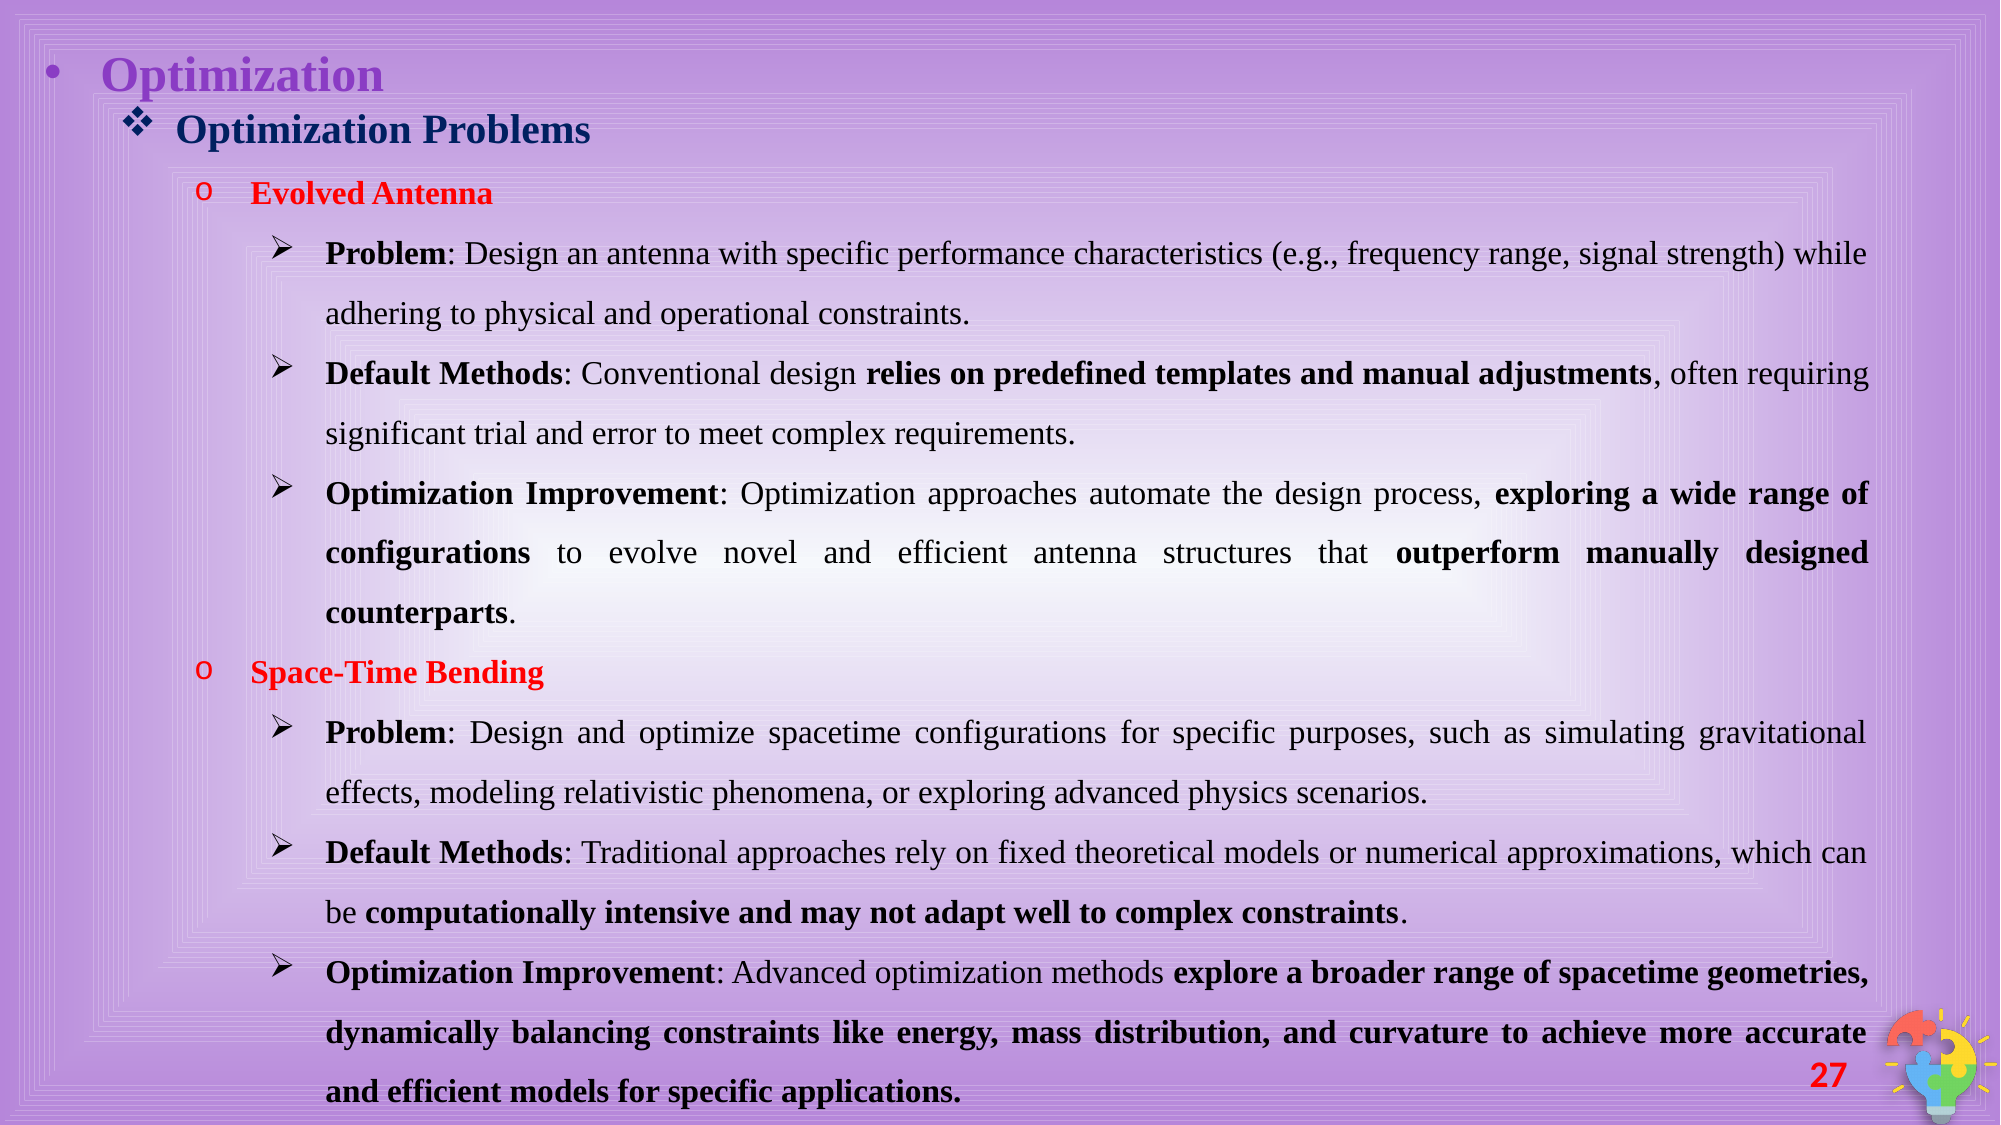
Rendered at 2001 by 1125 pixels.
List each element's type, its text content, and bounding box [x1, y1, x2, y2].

text_box Optimization Optimization Problems Evolved Antenna Problem: Design an antenna with specific performance characteristics (e.g., frequency range, signal strength) while adhering to physical and operational constraints. Default Methods: Conventional design relies on predefined templates and manual adjustments, often requiring significant trial and error to meet complex requirements. Optimization Improvement: Optimization approaches automate the design process, exploring a wide range of configurations to evolve novel and efficient antenna structures that outperform manually designed counterparts. Space-Time Bending Problem: Design and optimize spacetime configurations for specific purposes, such as simulating gravitational effects, modeling relativistic phenomena, or exploring advanced physics scenarios. Default Methods: Traditional approaches rely on fixed theoretical models or numerical approximations, which can be computationally intensive and may not adapt well to complex constraints. Optimization Improvement: Advanced optimization methods explore a broader range of spacetime geometries, dynamically balancing constraints like energy, mass distribution, and curvature to achieve more accurate and efficient models for specific applications. [29, 34, 1885, 1117]
picture [1882, 1007, 2000, 1125]
